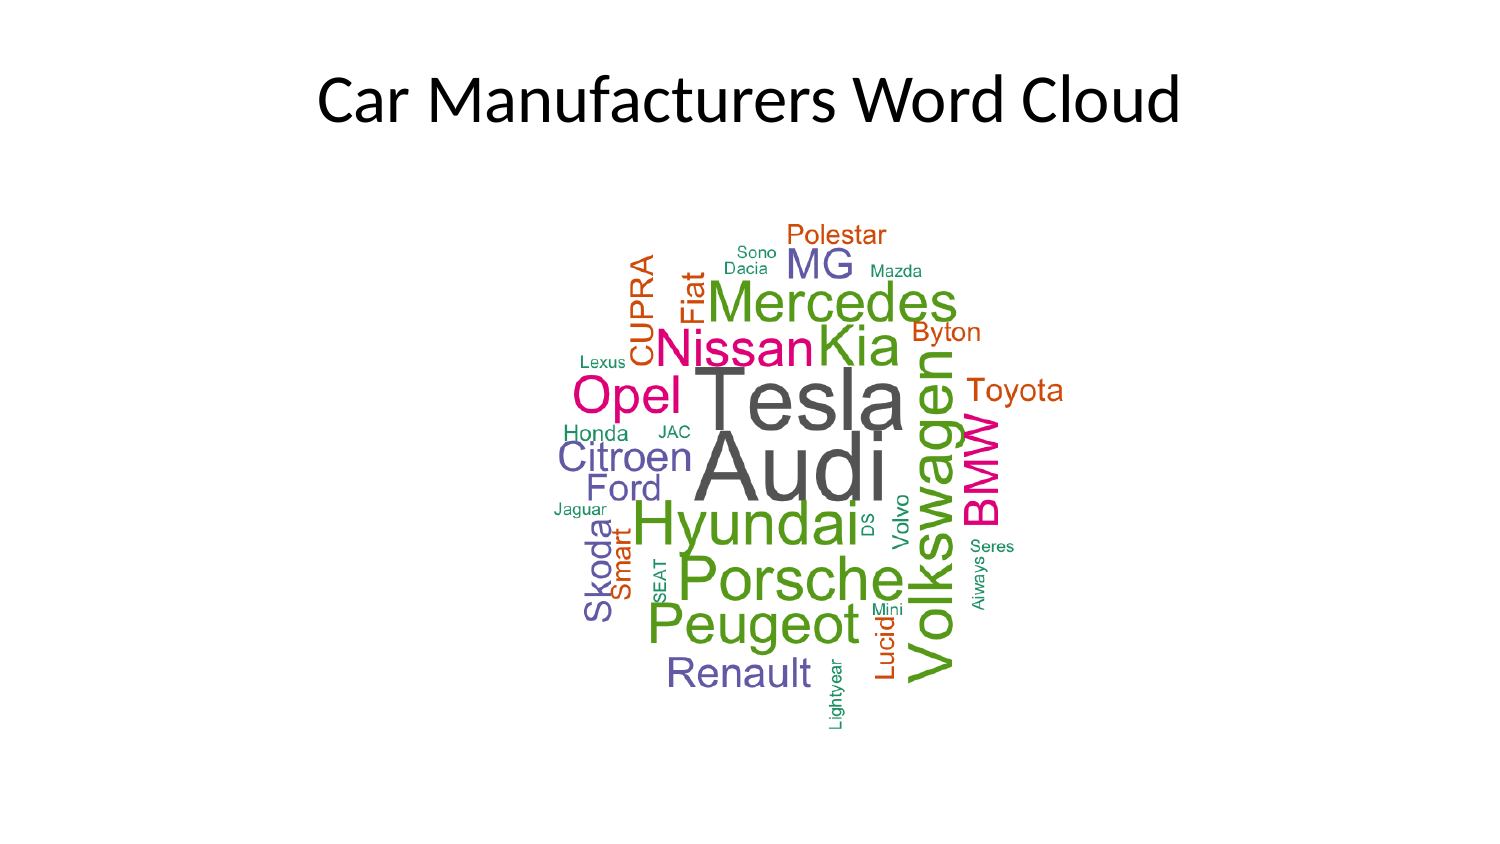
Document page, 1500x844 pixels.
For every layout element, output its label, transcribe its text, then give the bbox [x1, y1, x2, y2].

title Car Manufacturers Word Cloud [75, 24, 1425, 165]
picture [259, 136, 1323, 794]
